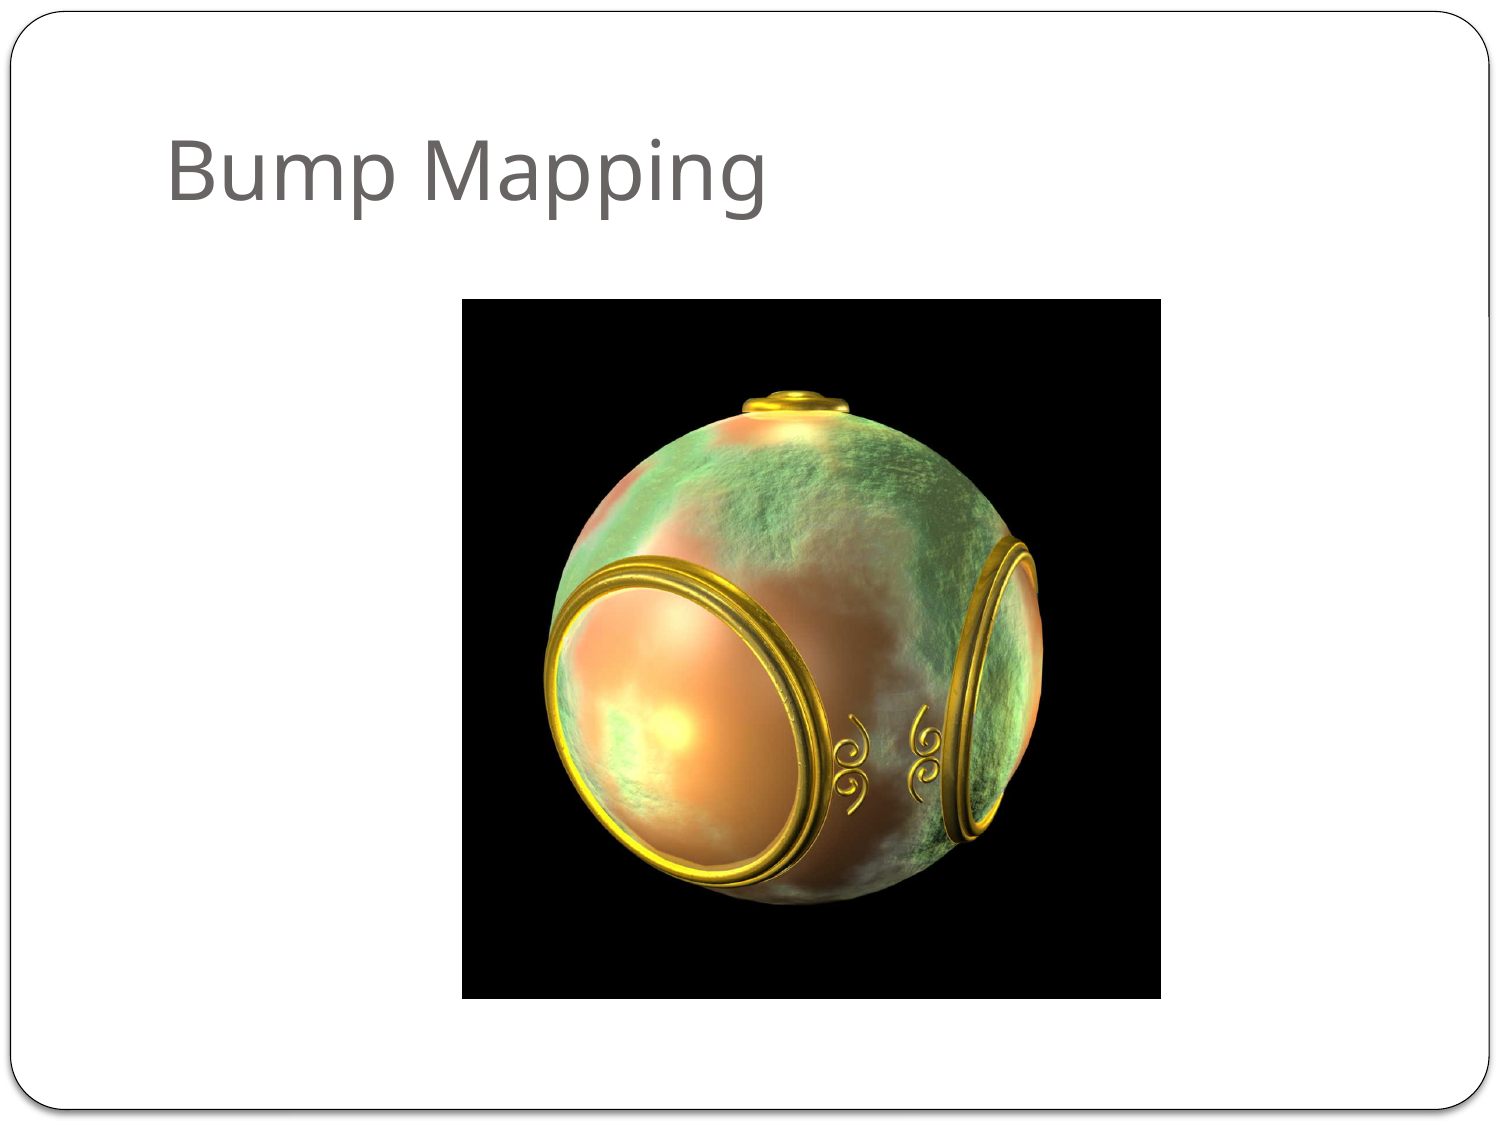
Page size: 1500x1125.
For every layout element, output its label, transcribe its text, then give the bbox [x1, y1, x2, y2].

title Bump Mapping [150, 45, 1425, 233]
picture [462, 299, 1162, 999]
